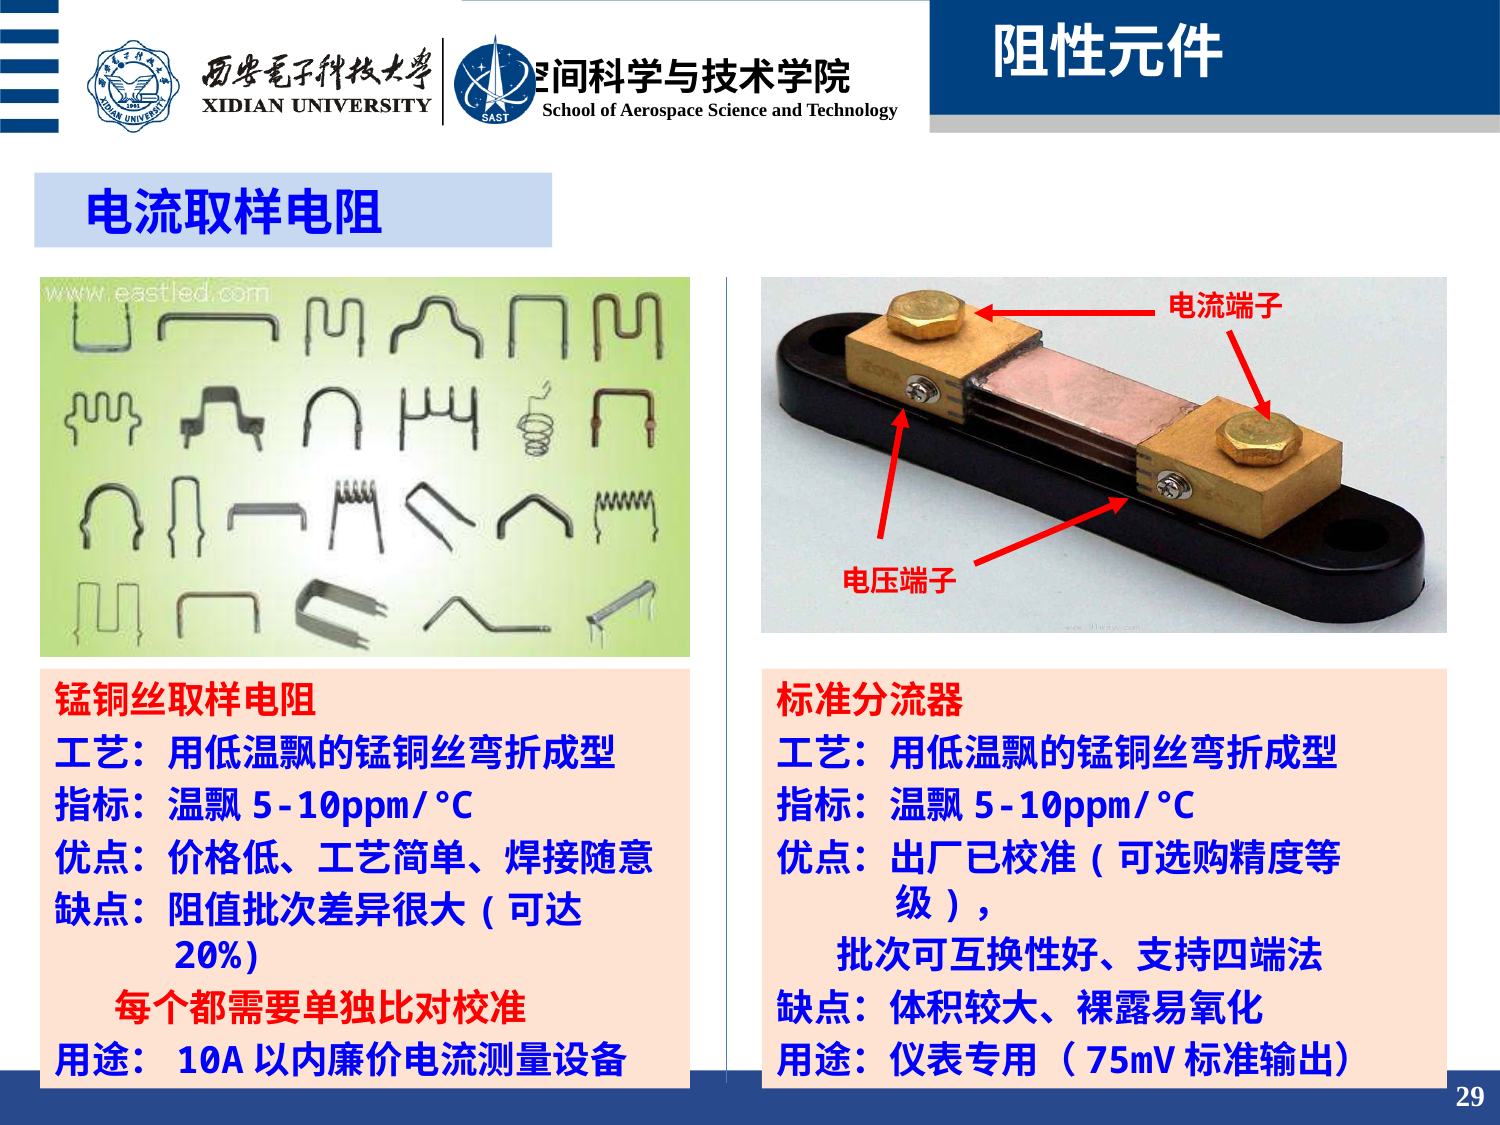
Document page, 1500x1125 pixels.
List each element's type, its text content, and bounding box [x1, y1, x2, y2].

text_box 标准分流器 工艺：用低温飘的锰铜丝弯折成型 指标：温飘5-10ppm/℃ 优点：出厂已校准(可选购精度等级)， 批次可互换性好、支持四端法 缺点：体积较大、裸露易氧化 用途：仪表专用（75mV标准输出） [761, 668, 1447, 1089]
text_box 阻性元件 [976, 7, 1240, 92]
text_box 锰铜丝取样电阻 工艺：用低温飘的锰铜丝弯折成型 指标：温飘5-10ppm/℃ 优点：价格低、工艺简单、焊接随意 缺点：阻值批次差异很大(可达20%) 每个都需要单独比对校准 用途：10A以内廉价电流测量设备 [40, 668, 690, 1089]
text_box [1228, 330, 1270, 421]
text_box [974, 498, 1130, 565]
text_box 电流取样电阻 [34, 172, 553, 248]
picture [0, 1, 1500, 1070]
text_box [879, 407, 904, 540]
